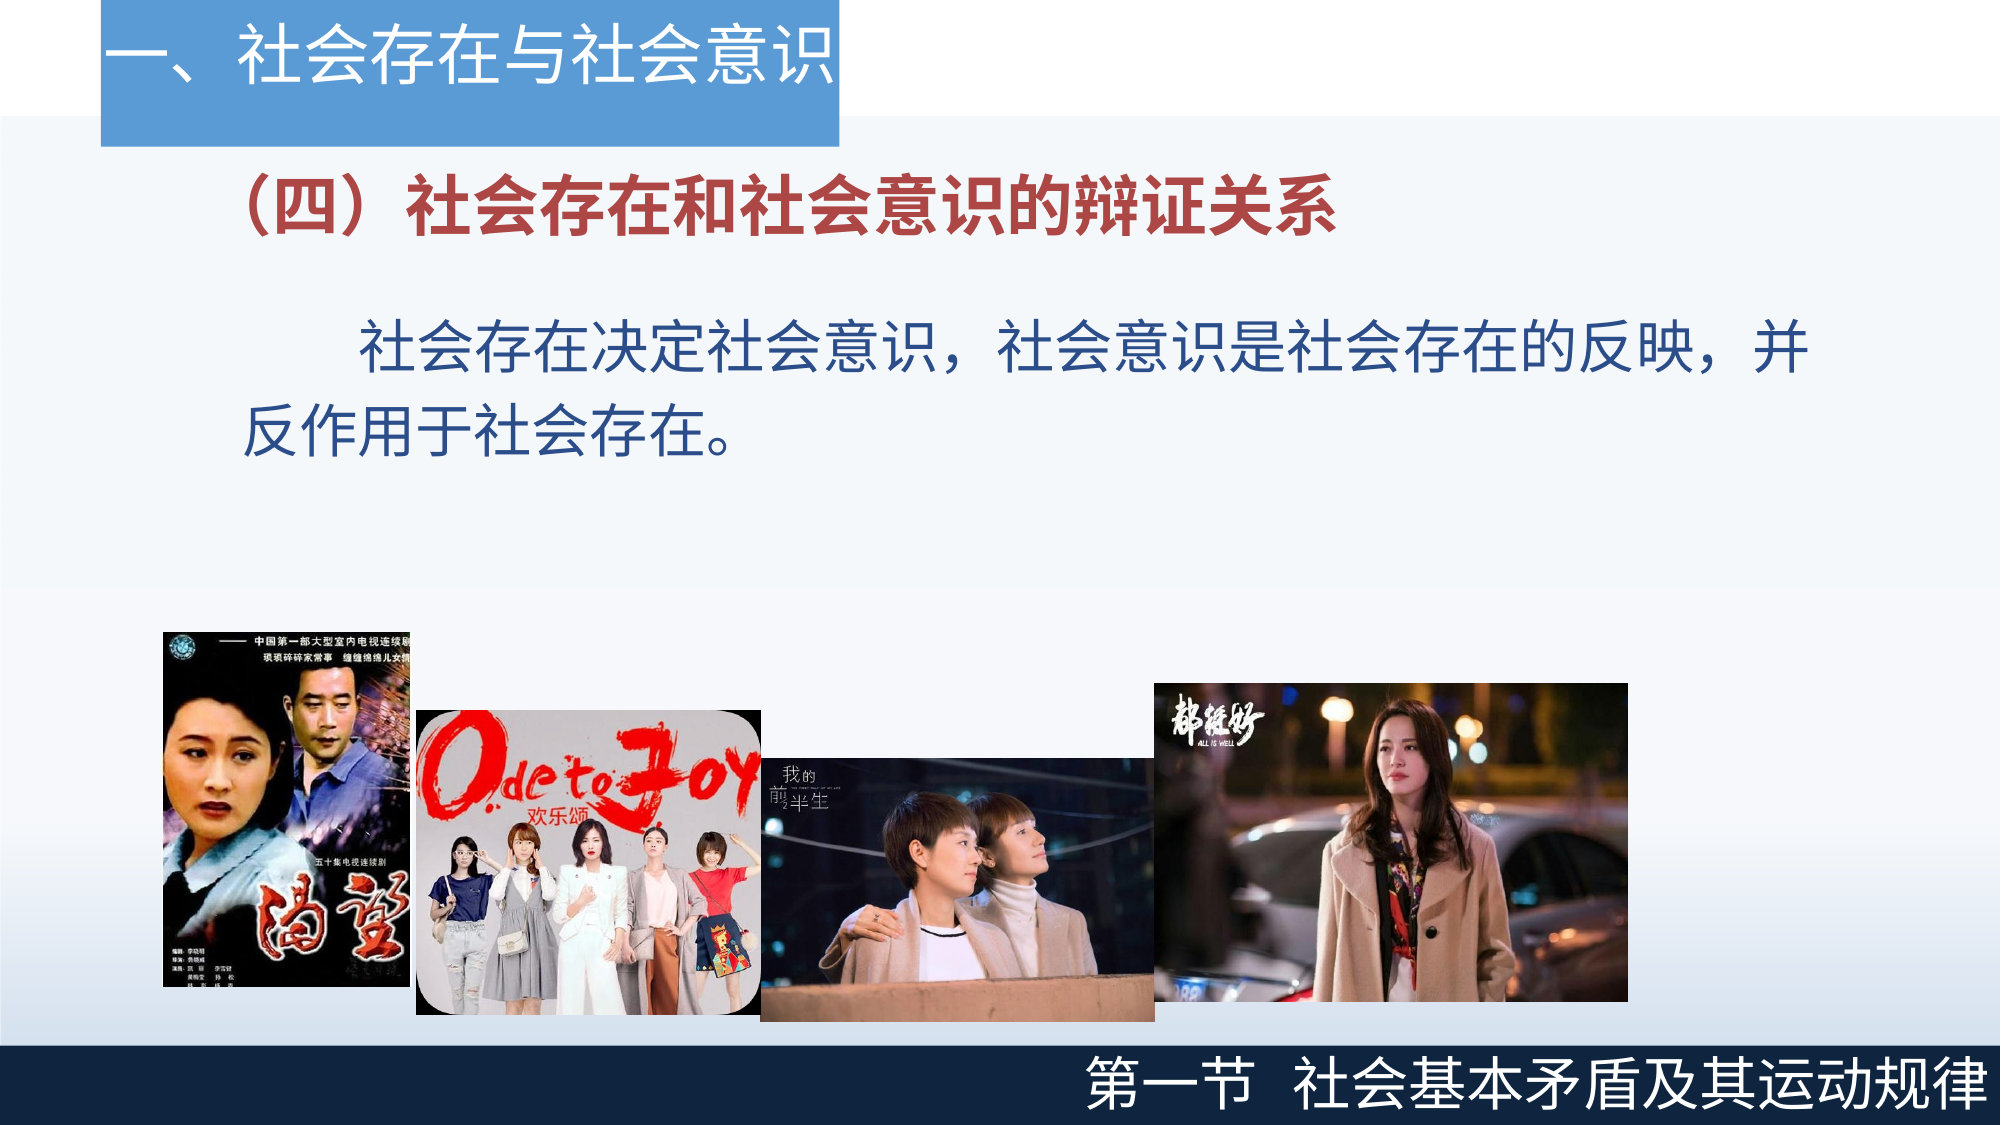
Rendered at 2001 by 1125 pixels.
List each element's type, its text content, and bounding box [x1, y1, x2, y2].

text_box [0, 116, 2000, 1045]
text_box [1090, 673, 1635, 792]
picture [162, 632, 412, 987]
text_box 社会基本矛盾及其运动规律 [1290, 1044, 1994, 1118]
text_box （四）社会存在和社会意识的辩证关系 社会存在决定社会意识，社会意识是社会存在的反映，并 反作用于社会存在。 [203, 161, 1818, 629]
picture [416, 683, 1628, 1022]
text_box 第一节 [1081, 1044, 1261, 1118]
title 一、社会存在与社会意识 [100, 0, 840, 147]
text_box [0, 1045, 2000, 1125]
